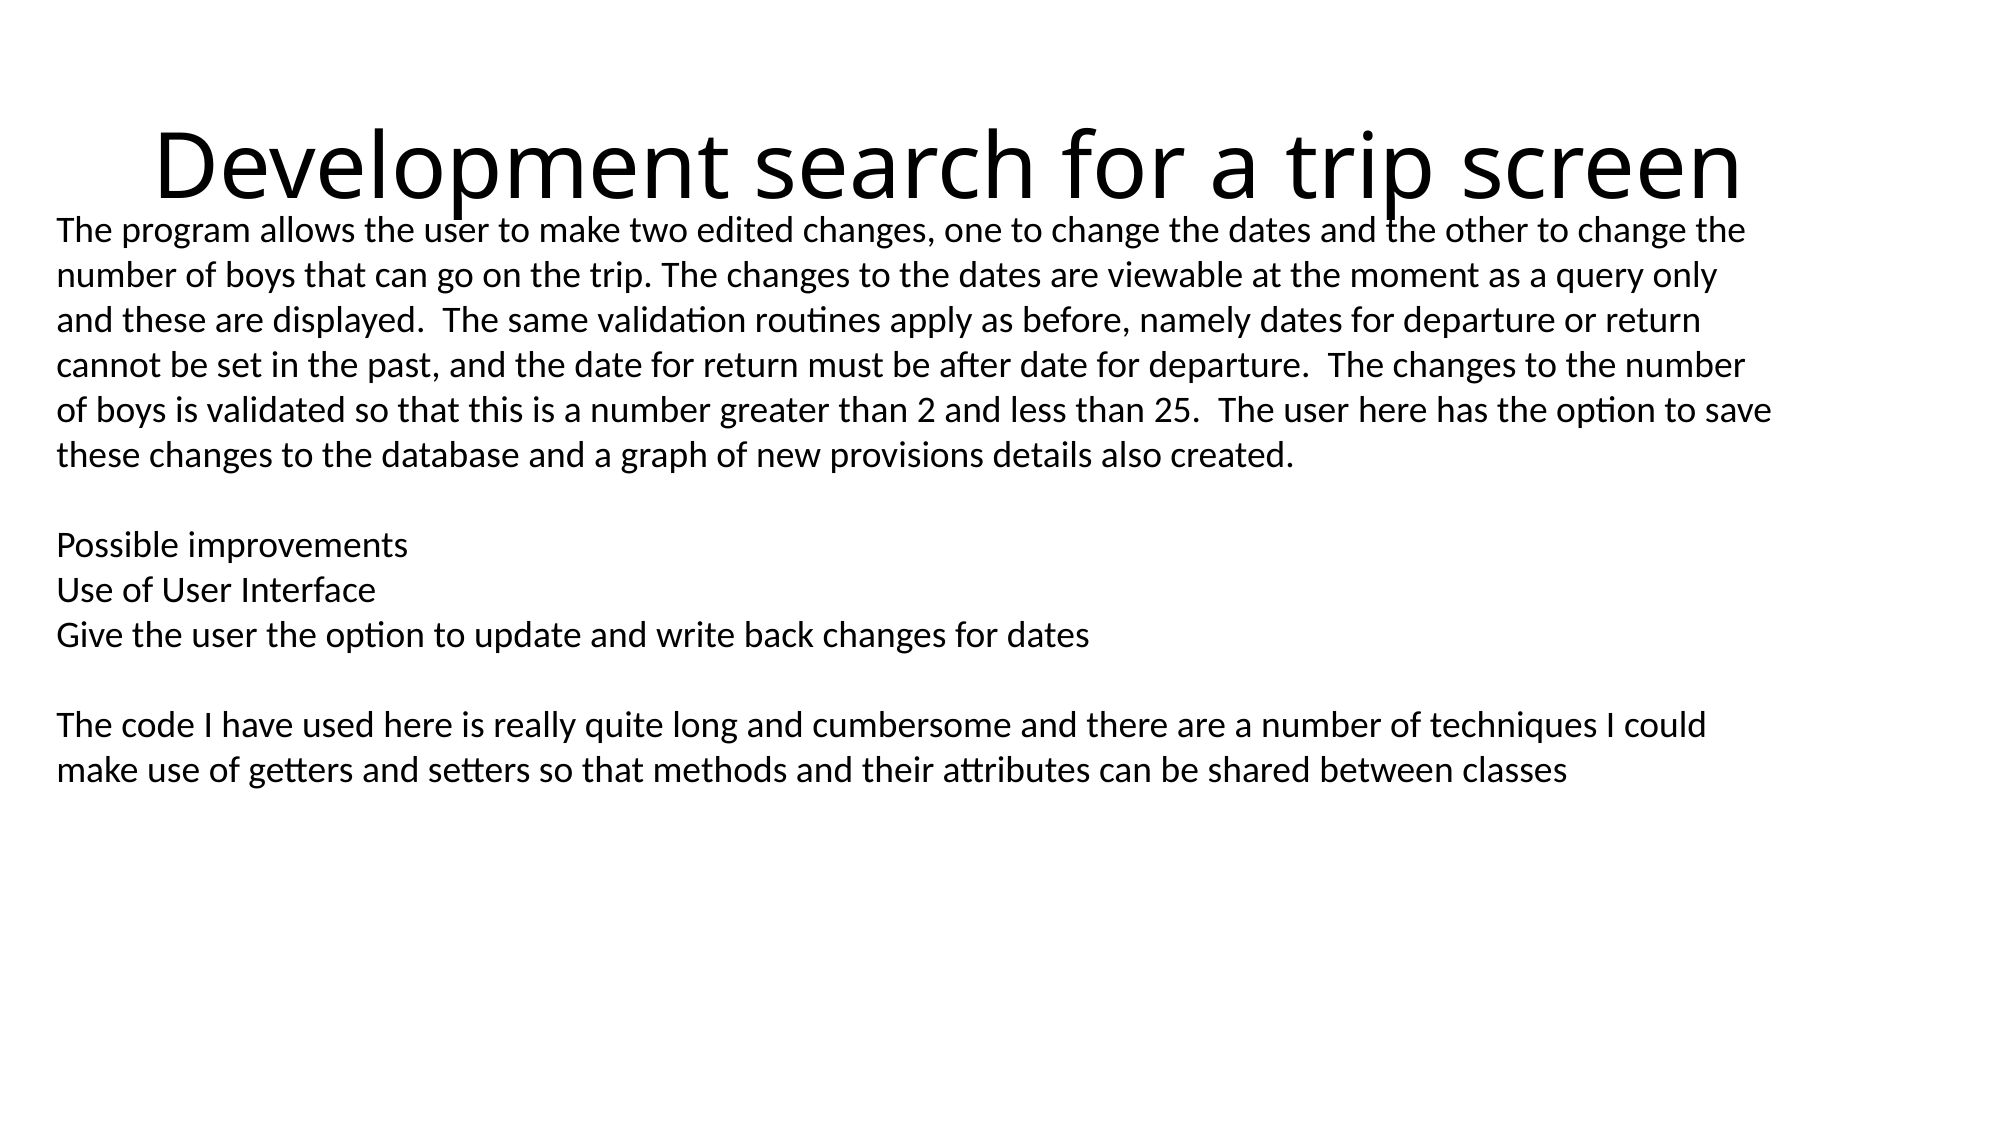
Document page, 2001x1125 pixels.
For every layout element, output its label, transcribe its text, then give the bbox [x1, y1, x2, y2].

title Development search for a trip screen [137, 59, 1863, 278]
text_box The program allows the user to make two edited changes, one to change the dates and the other to change the number of boys that can go on the trip. The changes to the dates are viewable at the moment as a query only and these are displayed. The same validation routines apply as before, namely dates for departure or return cannot be set in the past, and the date for return must be after date for departure. The changes to the number of boys is validated so that this is a number greater than 2 and less than 25. The user here has the option to save these changes to the database and a graph of new provisions details also created. Possible improvements Use of User Interface Give the user the option to update and write back changes for dates The code I have used here is really quite long and cumbersome and there are a number of techniques I could make use of getters and setters so that methods and their attributes can be shared between classes [41, 197, 1798, 797]
